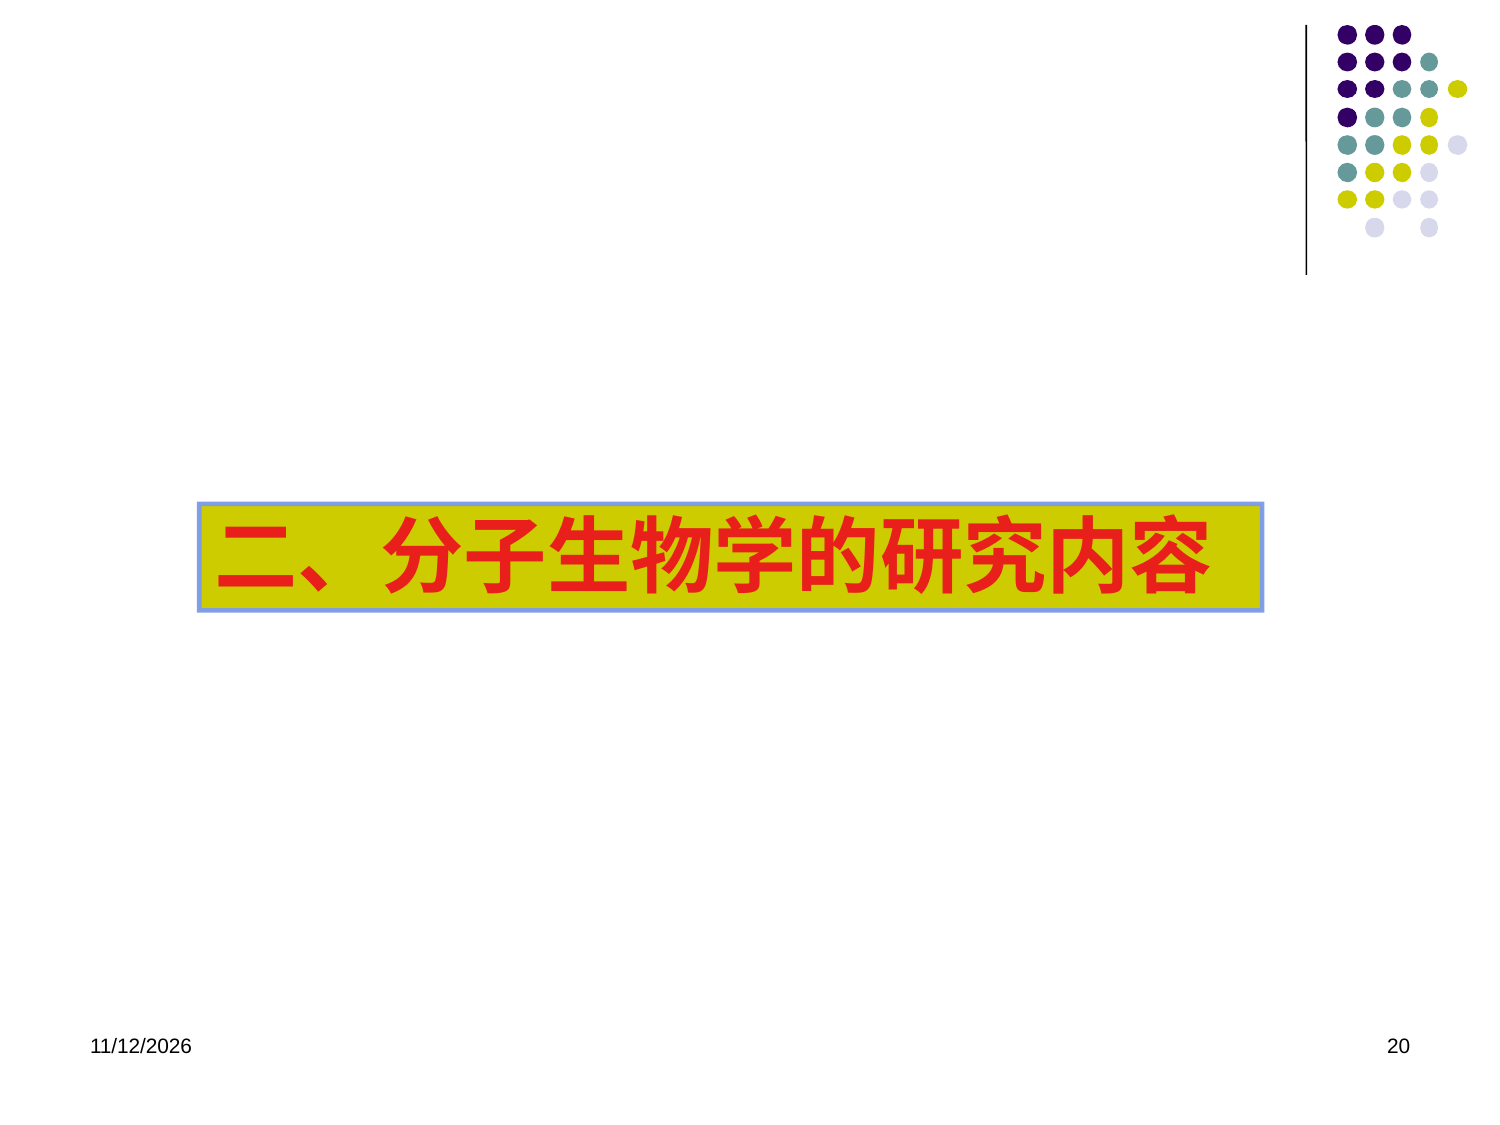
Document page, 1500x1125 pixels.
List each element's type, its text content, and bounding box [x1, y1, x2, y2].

slide_number 20 [1074, 1024, 1426, 1101]
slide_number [74, 1024, 426, 1101]
title 二、分子生物学的研究内容 [199, 503, 1263, 611]
